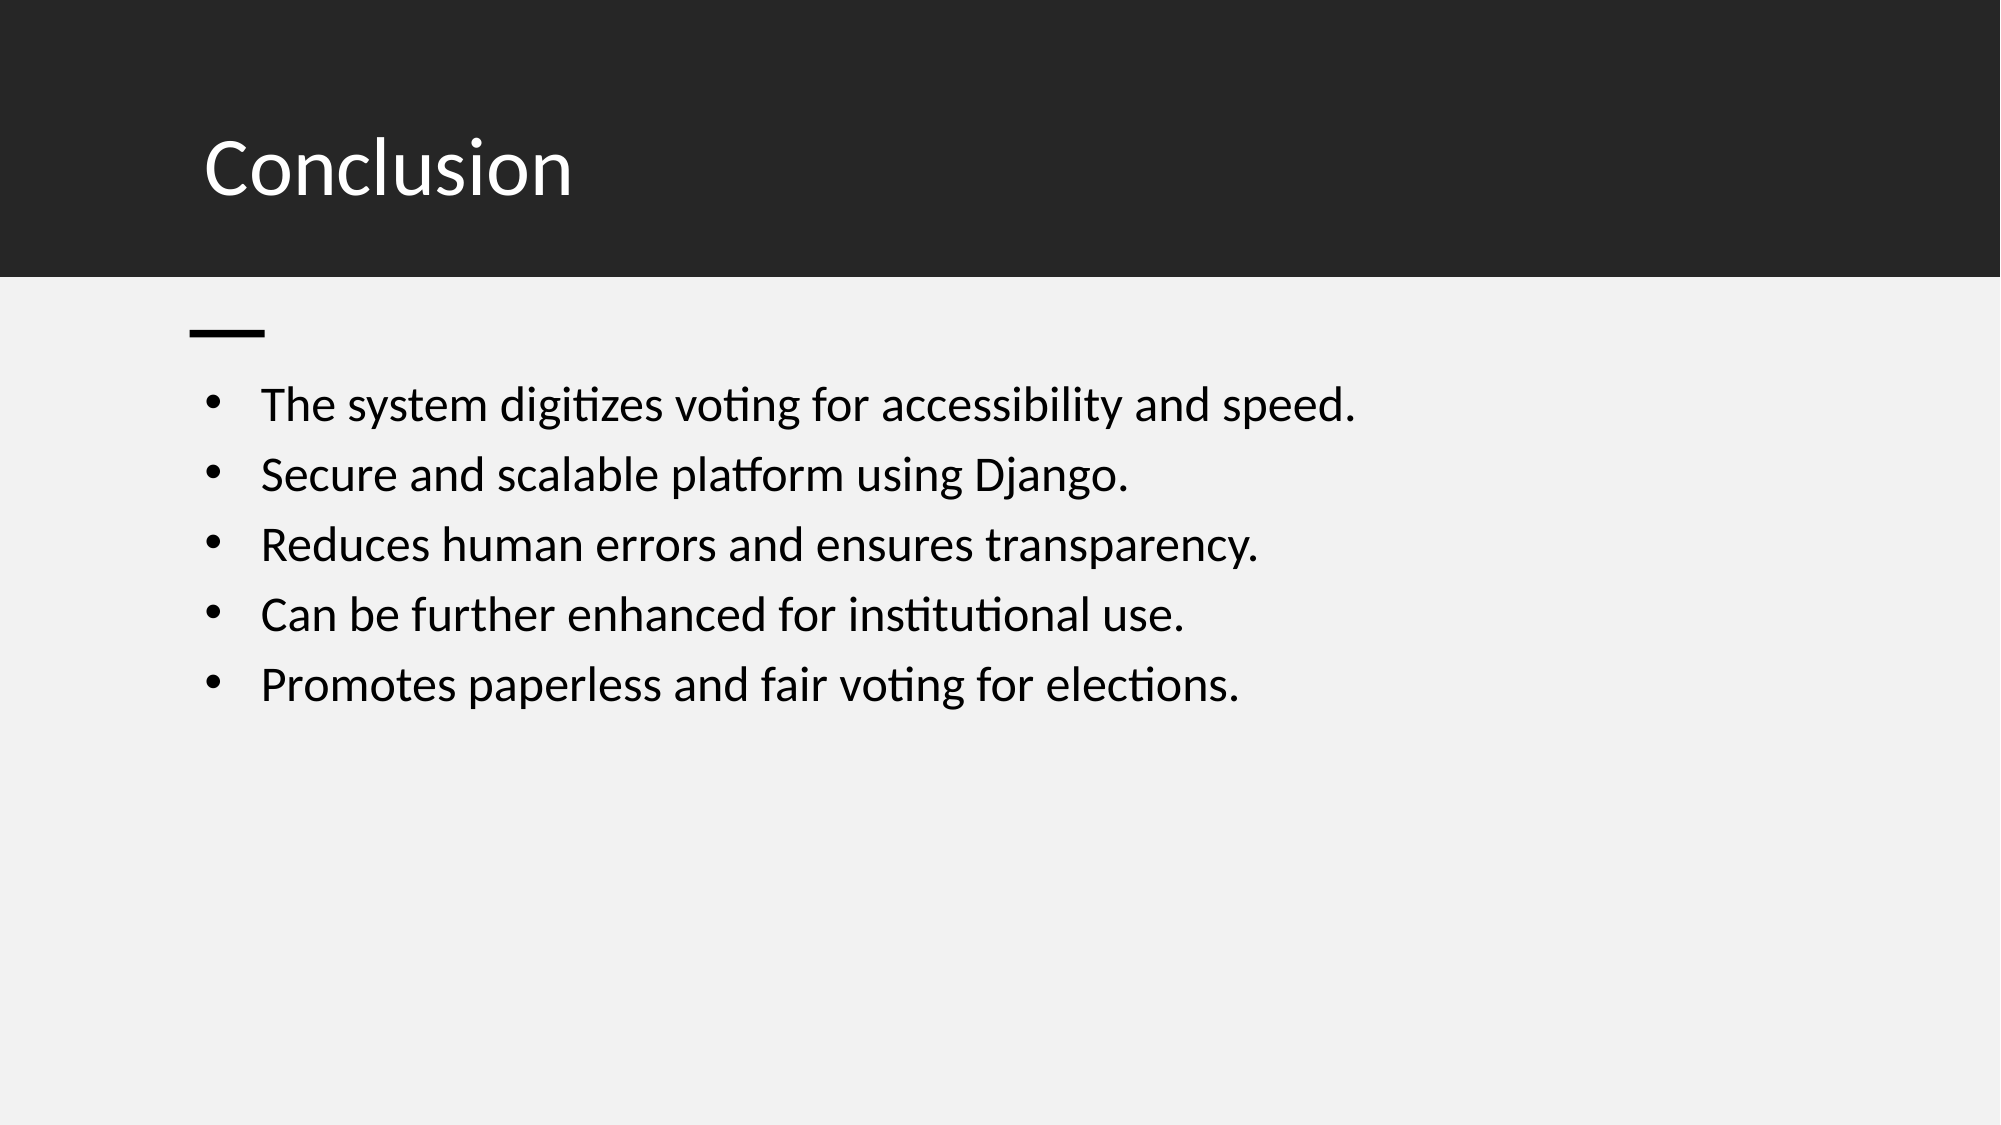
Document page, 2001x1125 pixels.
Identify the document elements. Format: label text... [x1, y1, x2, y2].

list The system digitizes voting for accessibility and speed. Secure and scalable platform using Django. Reduces human errors and ensures transparency. Can be further enhanced for institutional use. Promotes paperless and fair voting for elections. [189, 363, 1811, 1014]
text_box [188, 328, 267, 339]
text_box [0, 0, 2000, 275]
title Conclusion [189, 104, 1812, 253]
text_box [0, 275, 2000, 1125]
